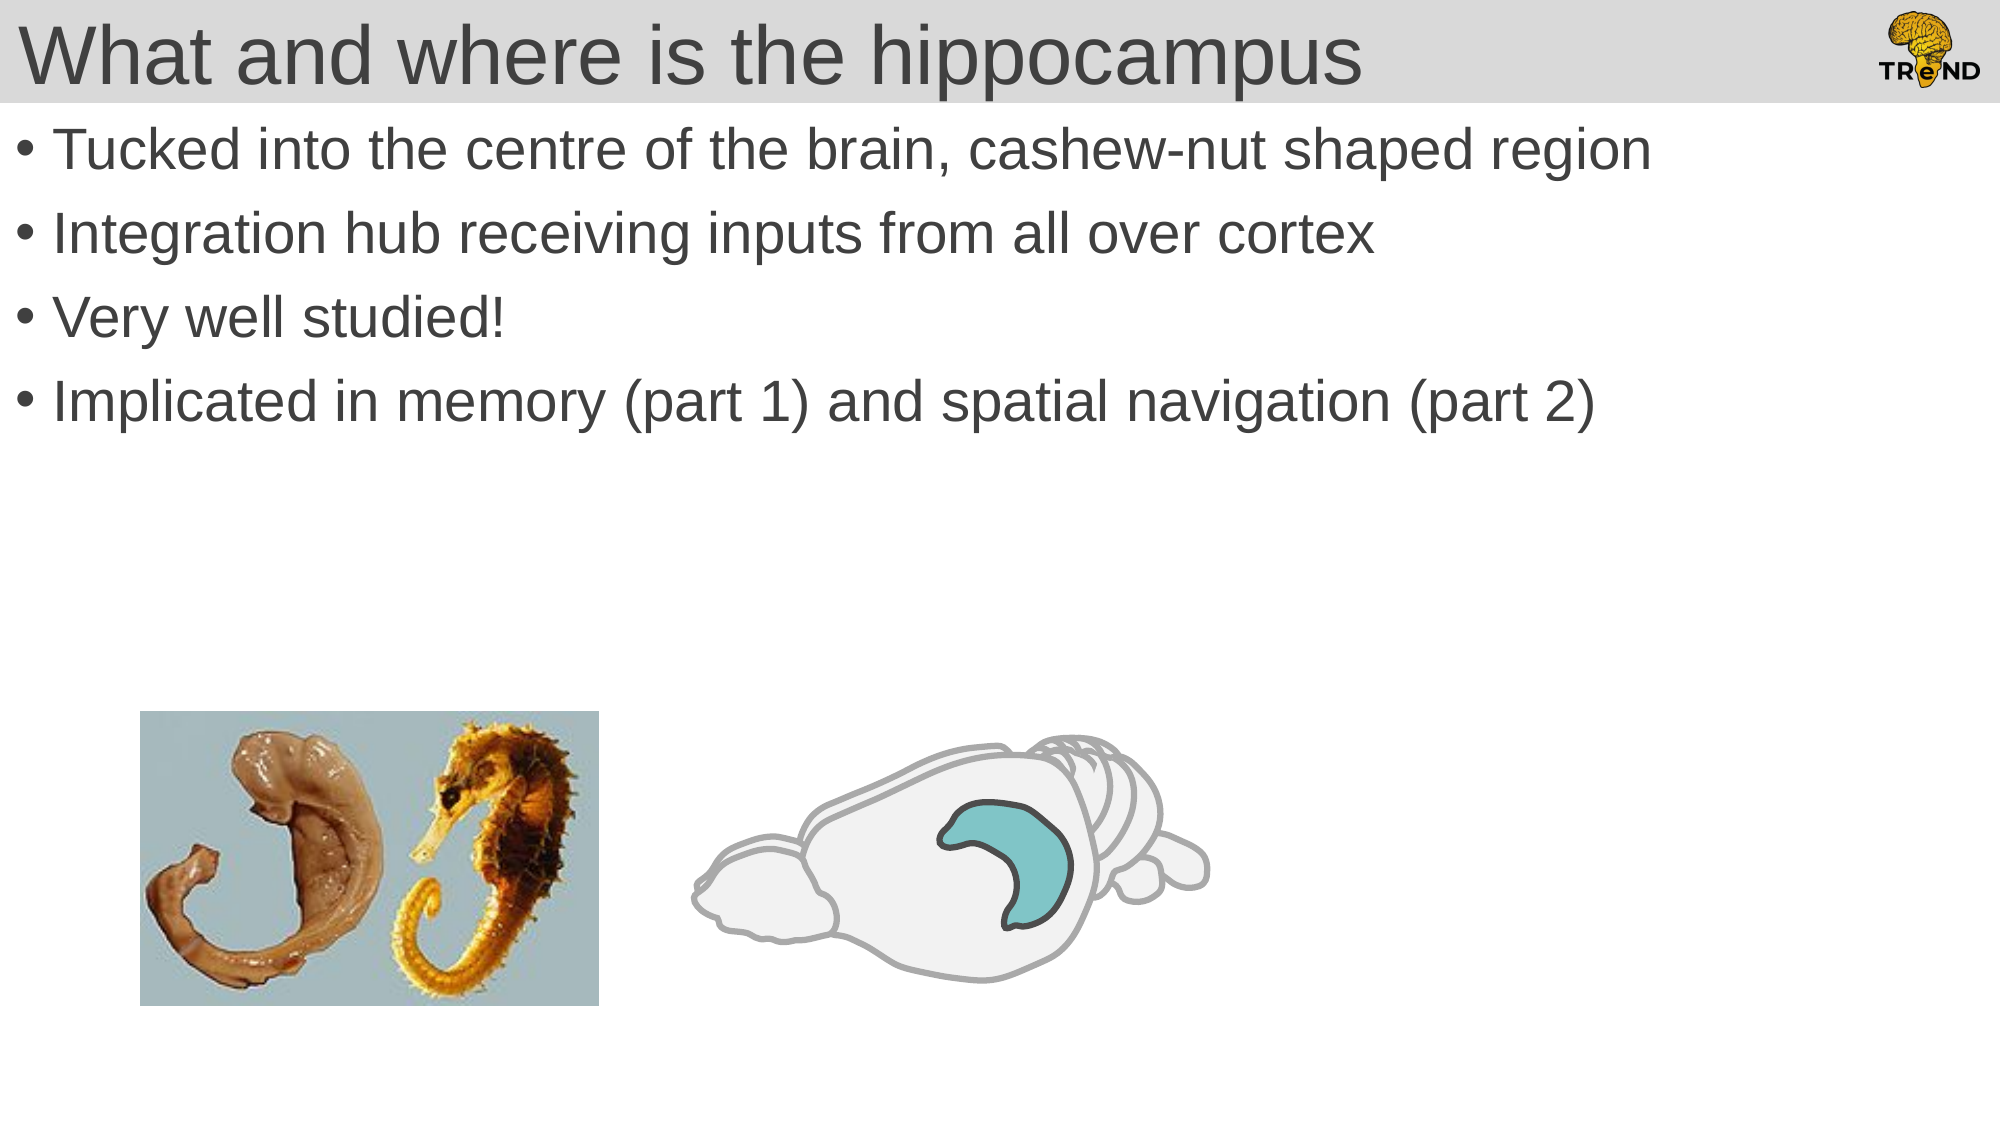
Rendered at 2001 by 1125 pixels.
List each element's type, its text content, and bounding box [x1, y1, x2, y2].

title What and where is the hippocampus [3, 0, 2000, 111]
picture [140, 711, 599, 1006]
list Tucked into the centre of the brain, cashew-nut shaped region Integration hub receiving inputs from all over cortex Very well studied! Implicated in memory (part 1) and spatial navigation (part 2) [0, 111, 2000, 1125]
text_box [693, 737, 1208, 981]
